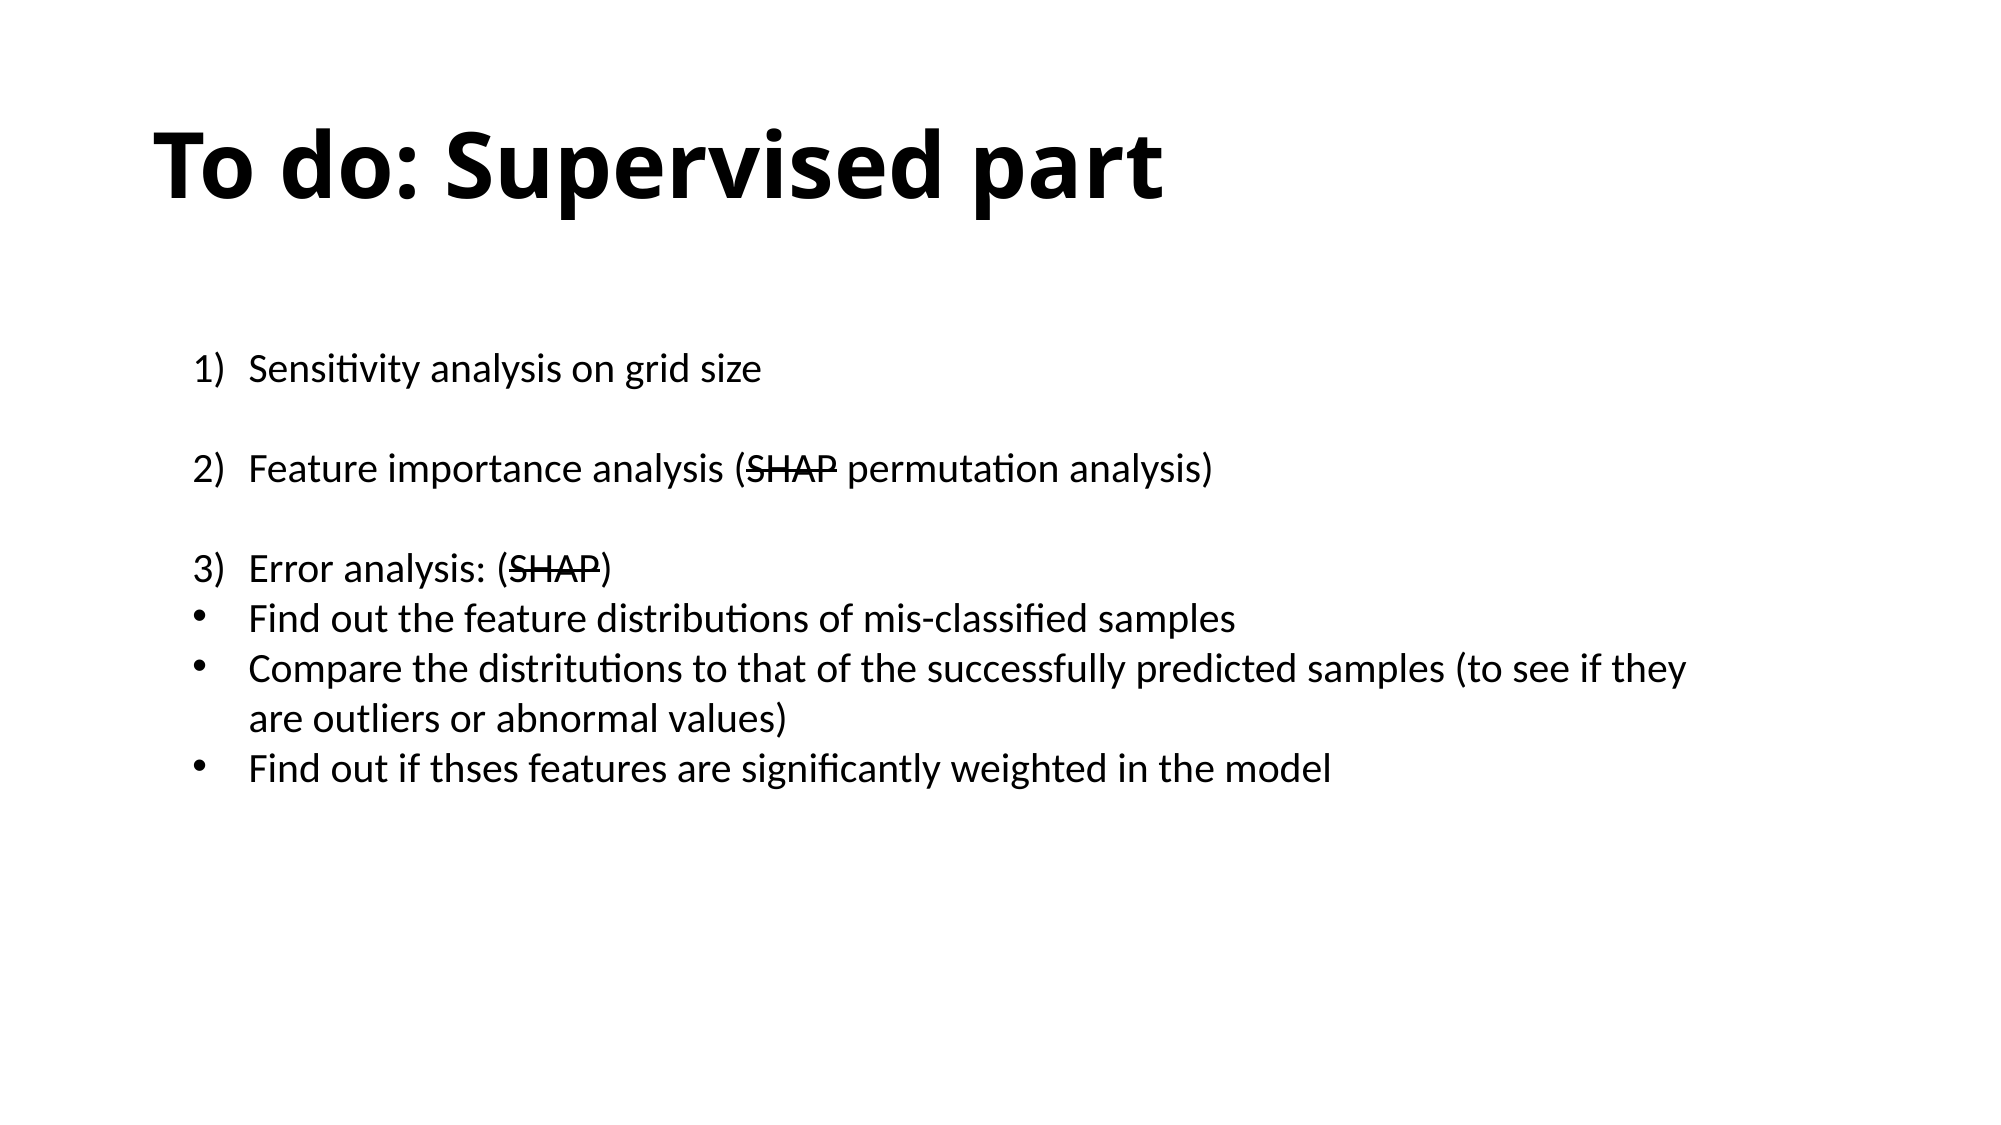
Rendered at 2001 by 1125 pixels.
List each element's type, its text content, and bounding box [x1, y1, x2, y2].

text_box Sensitivity analysis on grid size Feature importance analysis (SHAP permutation analysis) Error analysis: (SHAP) Find out the feature distributions of mis-classified samples Compare the distritutions to that of the successfully predicted samples (to see if they are outliers or abnormal values) Find out if thses features are significantly weighted in the model [177, 332, 1705, 898]
title To do: Supervised part [137, 59, 1863, 278]
